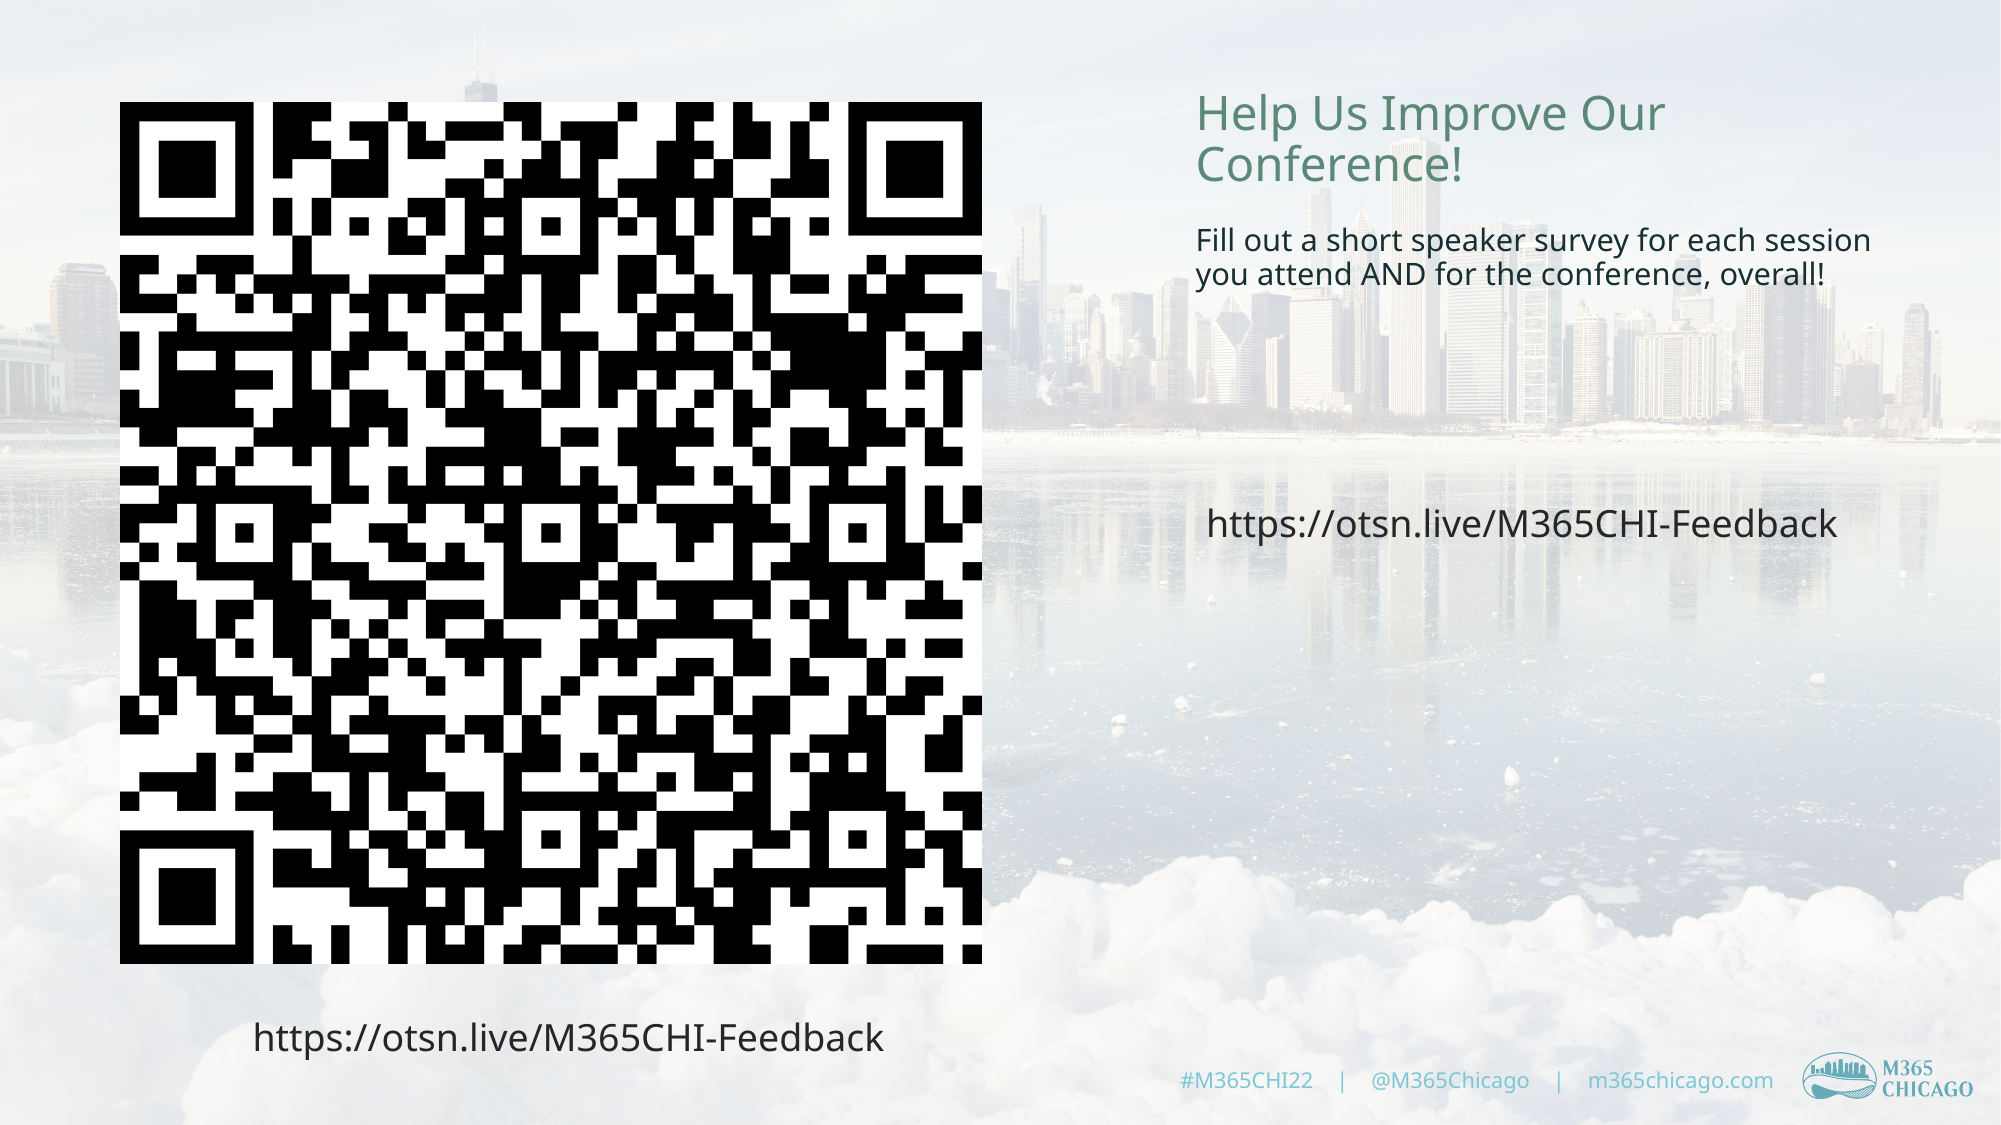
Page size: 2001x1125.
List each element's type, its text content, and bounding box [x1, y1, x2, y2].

footer #M365CHI22 | @M365Chicago | m365chicago.com [662, 1059, 1776, 1103]
text_box https://otsn.live/M365CHI-Feedback [227, 1009, 904, 1068]
text_box https://otsn.live/M365CHI-Feedback [1180, 495, 1894, 964]
picture [120, 102, 982, 964]
title Help Us Improve Our Conference! Fill out a short speaker survey for each session you attend AND for the conference, overall! [1180, 81, 1894, 329]
